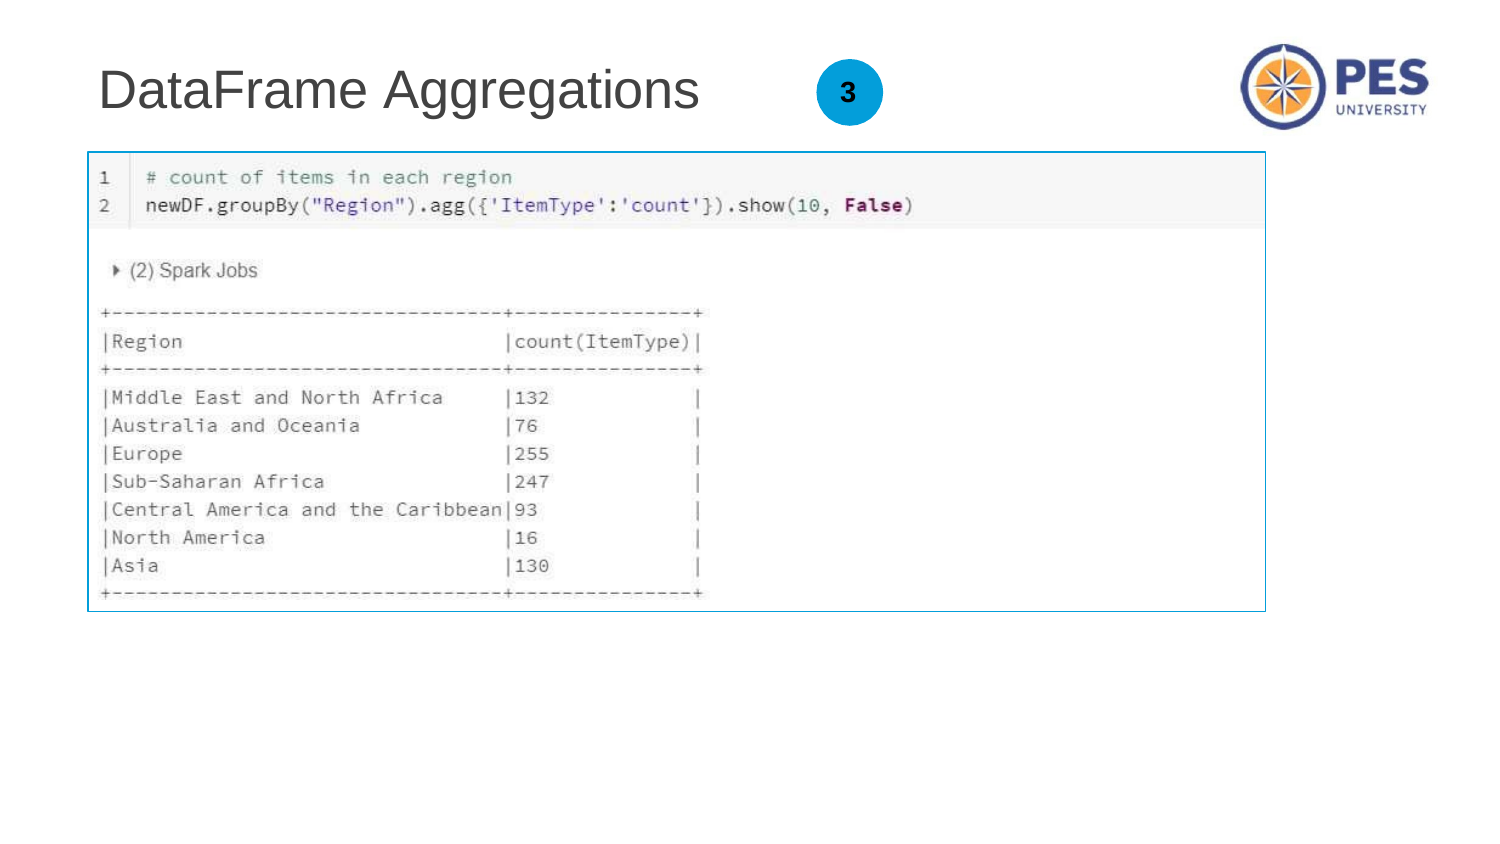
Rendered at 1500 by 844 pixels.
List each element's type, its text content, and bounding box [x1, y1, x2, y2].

title DataFrame Aggregations [96, 51, 813, 149]
text_box [816, 59, 884, 126]
text_box 3 [838, 71, 859, 109]
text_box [86, 151, 1267, 613]
picture [1233, 36, 1438, 136]
